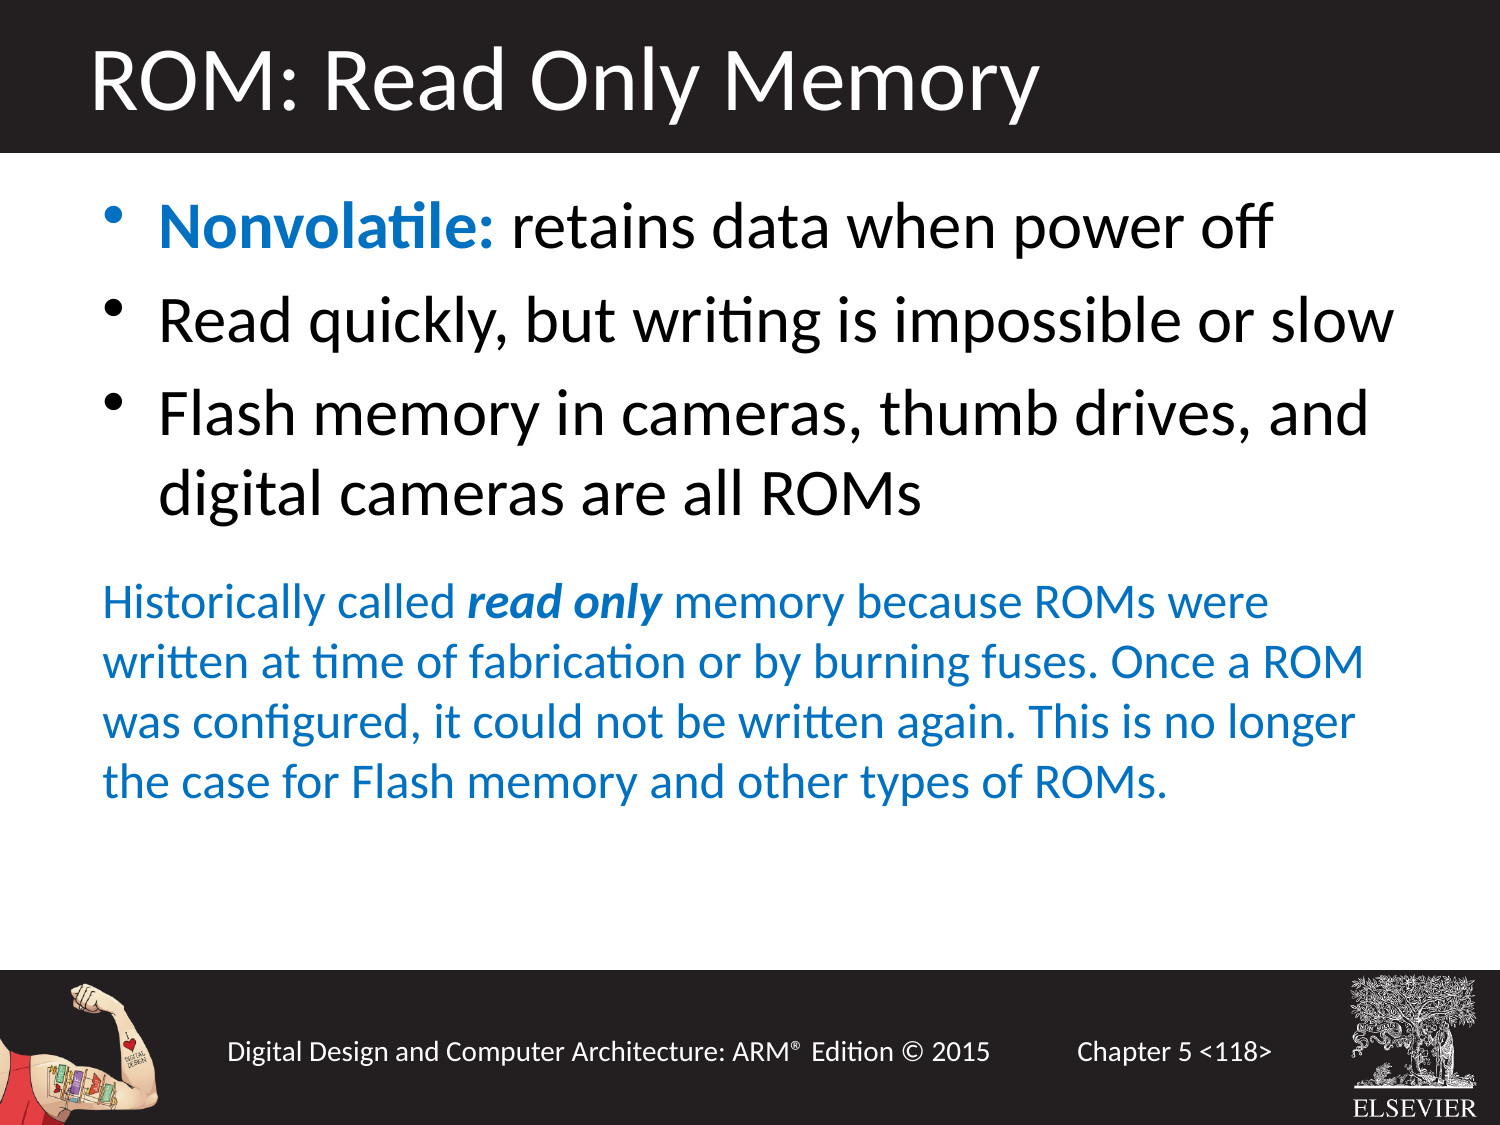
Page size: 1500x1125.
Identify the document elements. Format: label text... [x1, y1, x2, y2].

picture [1350, 974, 1477, 1117]
text_box Nonvolatile: retains data when power off Read quickly, but writing is impossible or slow Flash memory in cameras, thumb drives, and digital cameras are all ROMs Historically called read only memory because ROMs were written at time of fabrication or by burning fuses. Once a ROM was configured, it could not be written again. This is no longer the case for Flash memory and other types of ROMs. [87, 174, 1413, 1025]
picture [0, 979, 163, 1125]
text_box ROM: Read Only Memory [75, 11, 1375, 136]
